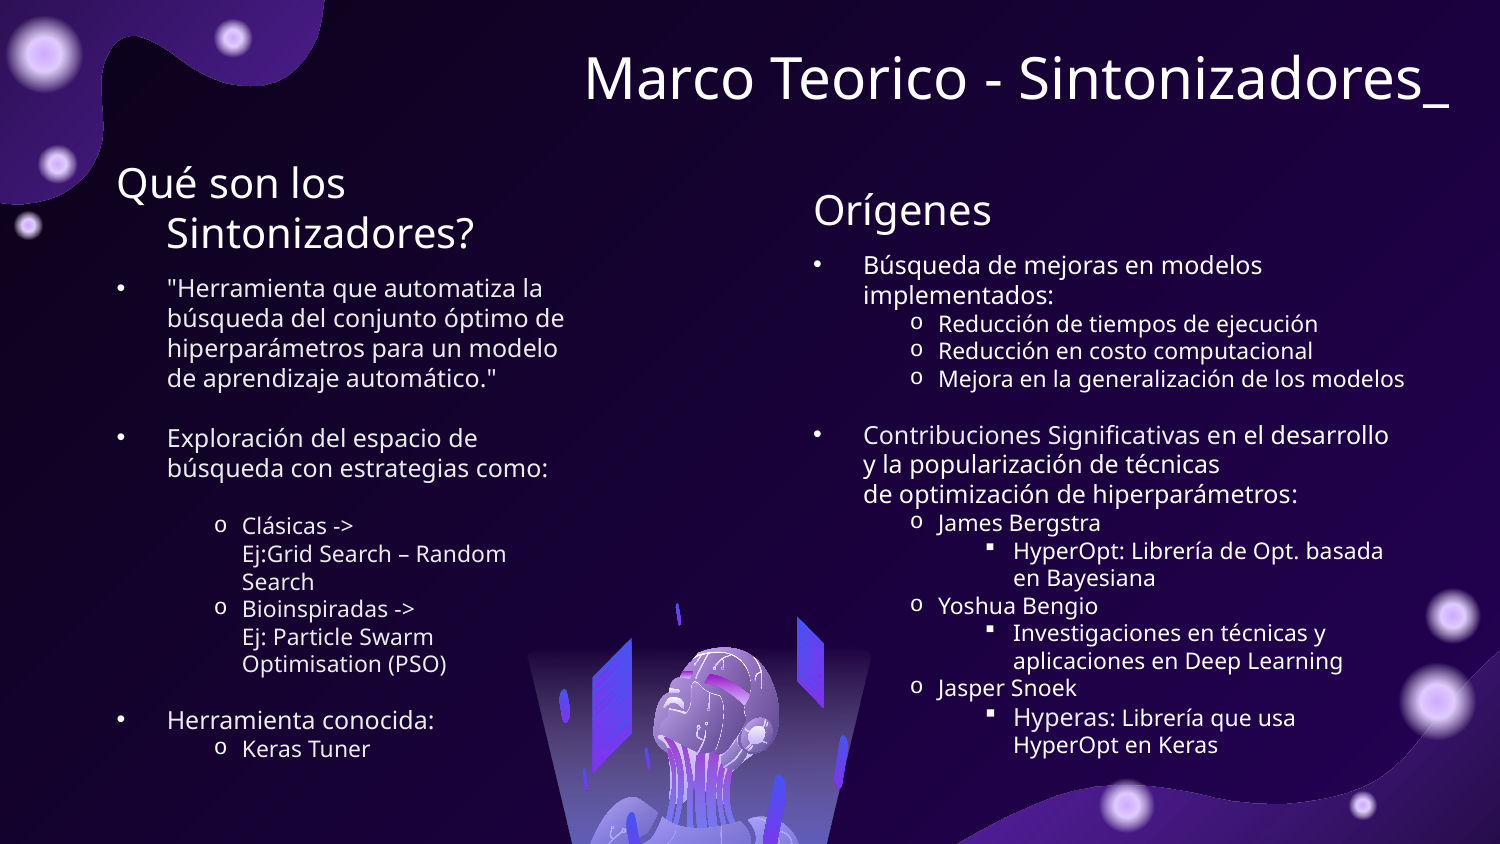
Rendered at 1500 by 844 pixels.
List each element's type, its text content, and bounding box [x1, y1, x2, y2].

title Marco Teorico - Sintonizadores_ [0, 26, 1465, 158]
subtitle Orígenes [773, 182, 1282, 249]
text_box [527, 581, 871, 844]
subtitle Qué son los Sintonizadores? [76, 205, 586, 272]
subtitle Búsqueda de mejoras en modelos implementados: Reducción de tiempos de ejecución Reducción en costo computacional Mejora en la generalización de los modelos Contribuciones Significativas en el desarrollo y la popularización de técnicas de optimización de hiperparámetros: James Bergstra HyperOpt: Librería de Opt. basada en Bayesiana Yoshua Bengio Investigaciones en técnicas y aplicaciones en Deep Learning Jasper Snoek Hyperas: Librería que usa HyperOpt en Keras [773, 234, 1422, 450]
subtitle "Herramienta que automatiza la búsqueda del conjunto óptimo de hiperparámetros para un modelo de aprendizaje automático." Exploración del espacio de búsqueda con estrategias como: Clásicas -> Ej:Grid Search – Random Search Bioinspiradas -> Ej: Particle Swarm Optimisation (PSO) Herramienta conocida: Keras Tuner [76, 272, 586, 743]
